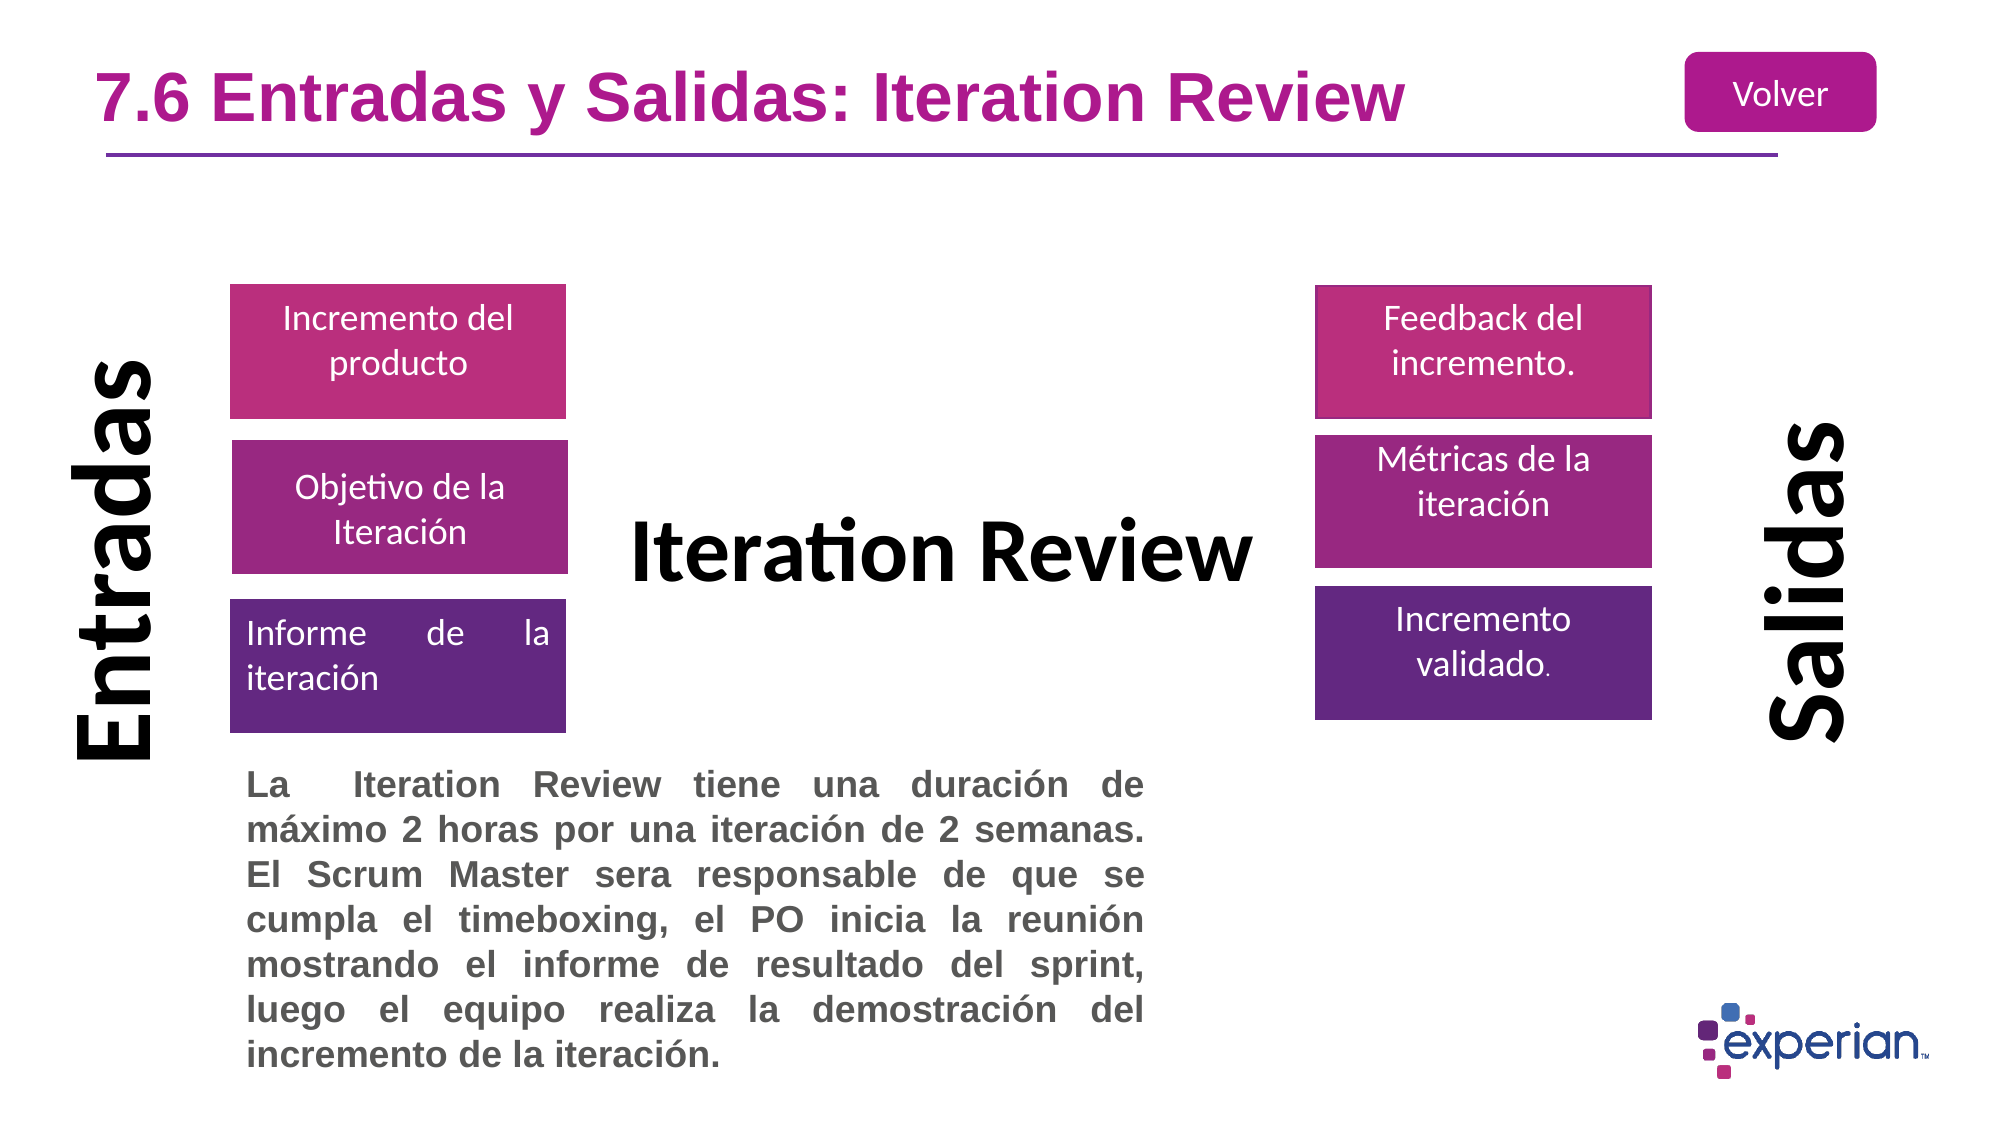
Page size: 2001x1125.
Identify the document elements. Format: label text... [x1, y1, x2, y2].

text_box Incremento del producto [230, 284, 566, 419]
text_box Feedback del incremento. [1315, 285, 1652, 419]
text_box Métricas de la iteración [1315, 435, 1652, 568]
text_box Salidas [1724, 405, 1874, 761]
text_box Objetivo de la Iteración [232, 440, 568, 574]
text_box Informe de la iteración [230, 599, 566, 733]
text_box Volver [1684, 51, 1877, 132]
text_box Iteration Review [613, 481, 1270, 607]
text_box La Iteration Review tiene una duración de máximo 2 horas por una iteración de 2 semanas. El Scrum Master sera responsable de que se cumpla el timeboxing, el PO inicia la reunión mostrando el informe de resultado del sprint, luego el equipo realiza la demostración del incremento de la iteración. [231, 752, 1161, 1083]
text_box 7.6 Entradas y Salidas: Iteration Review [79, 52, 1629, 145]
text_box Incremento validado. [1315, 586, 1652, 720]
text_box Entradas [30, 343, 181, 782]
picture [1698, 1003, 1929, 1079]
